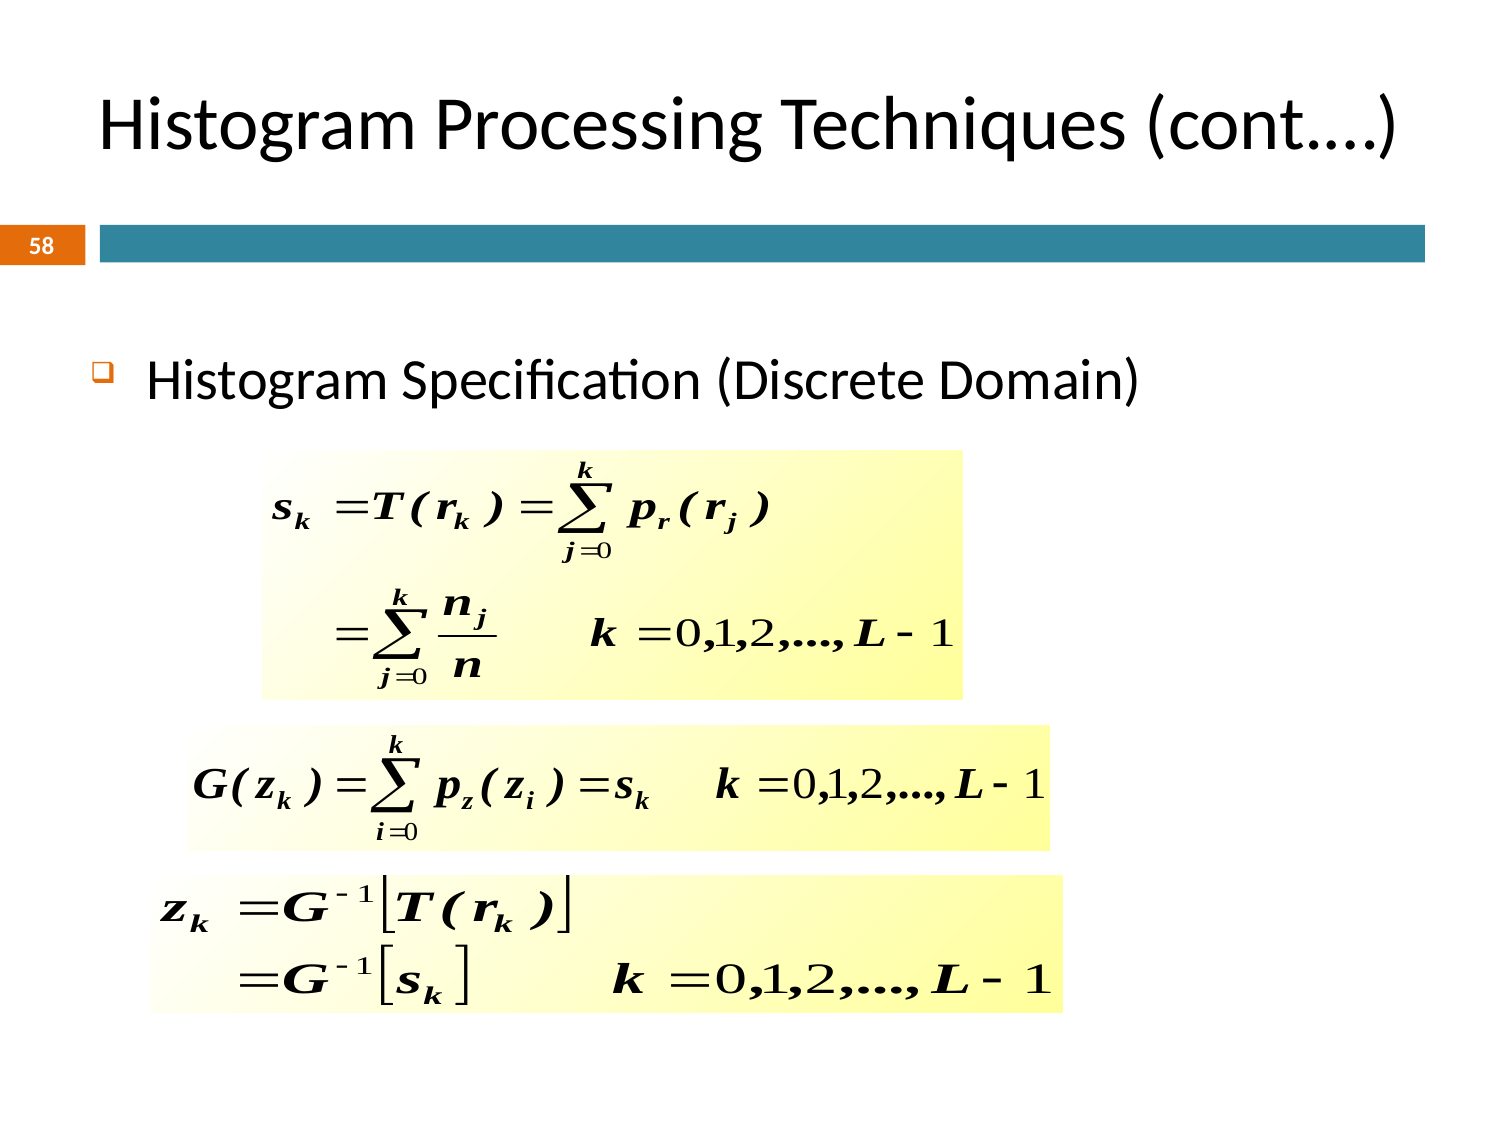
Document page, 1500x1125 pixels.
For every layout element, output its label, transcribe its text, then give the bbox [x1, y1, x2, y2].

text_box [187, 724, 1051, 851]
text_box [98, 223, 1427, 265]
title Histogram Processing Techniques (cont.…) [75, 24, 1425, 213]
slide_number 58 [0, 224, 86, 266]
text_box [149, 874, 1063, 1013]
list Histogram Specification (Discrete Domain) [75, 262, 1425, 1005]
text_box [262, 449, 963, 701]
